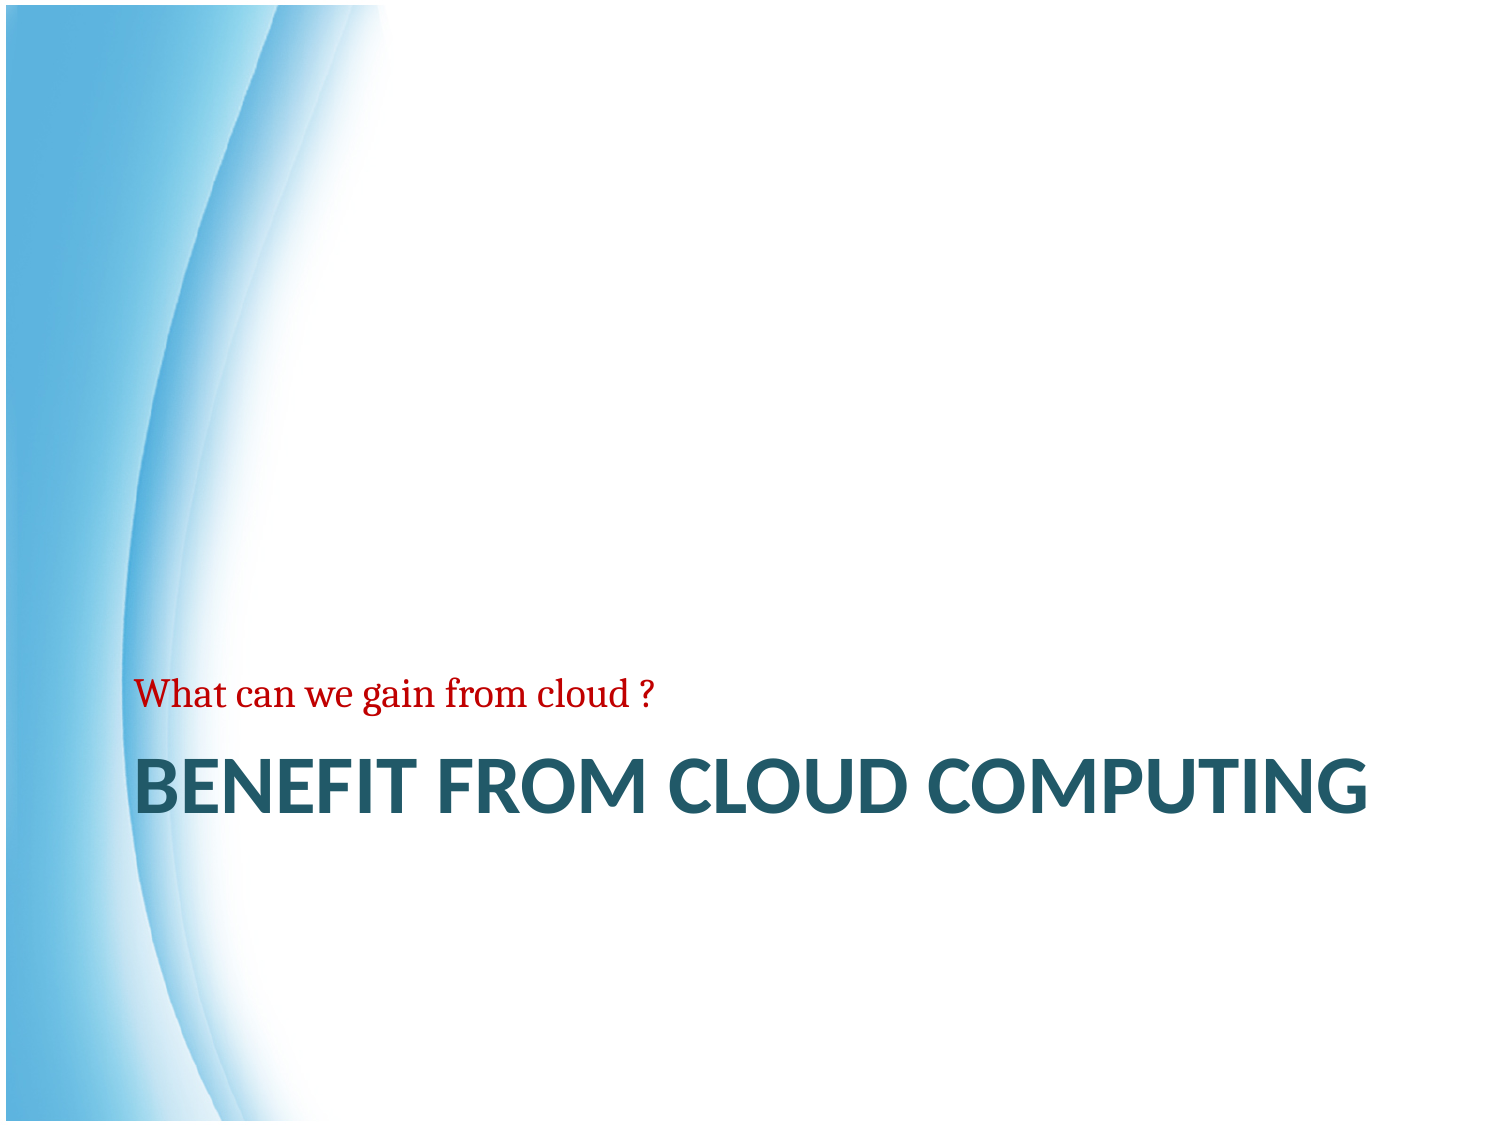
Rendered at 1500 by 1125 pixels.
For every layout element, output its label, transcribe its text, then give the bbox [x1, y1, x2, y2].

list What can we gain from cloud ? [118, 476, 1394, 723]
title Benefit from cloud computing [118, 723, 1394, 868]
picture [0, 0, 1500, 1125]
